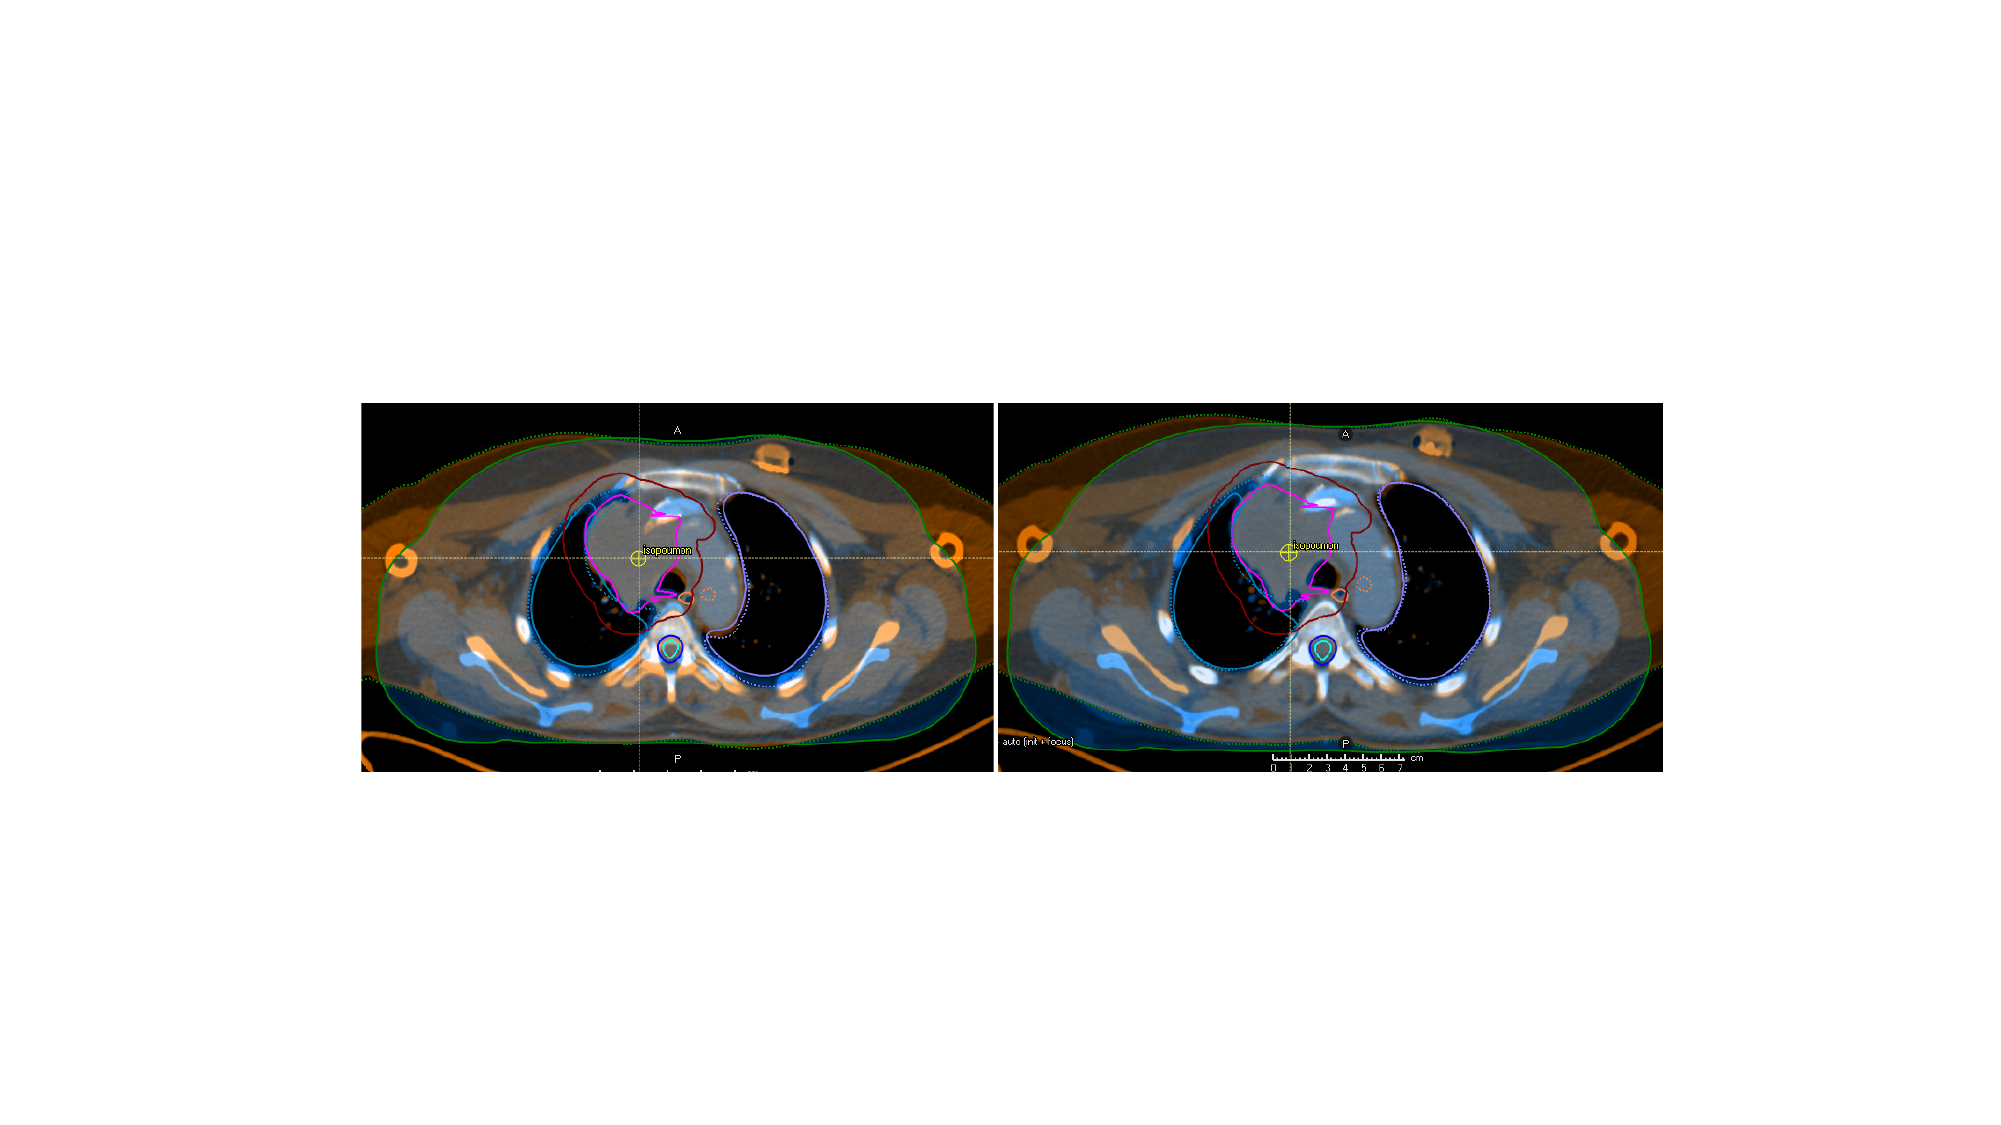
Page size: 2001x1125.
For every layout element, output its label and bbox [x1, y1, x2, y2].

text_box [361, 403, 1663, 772]
